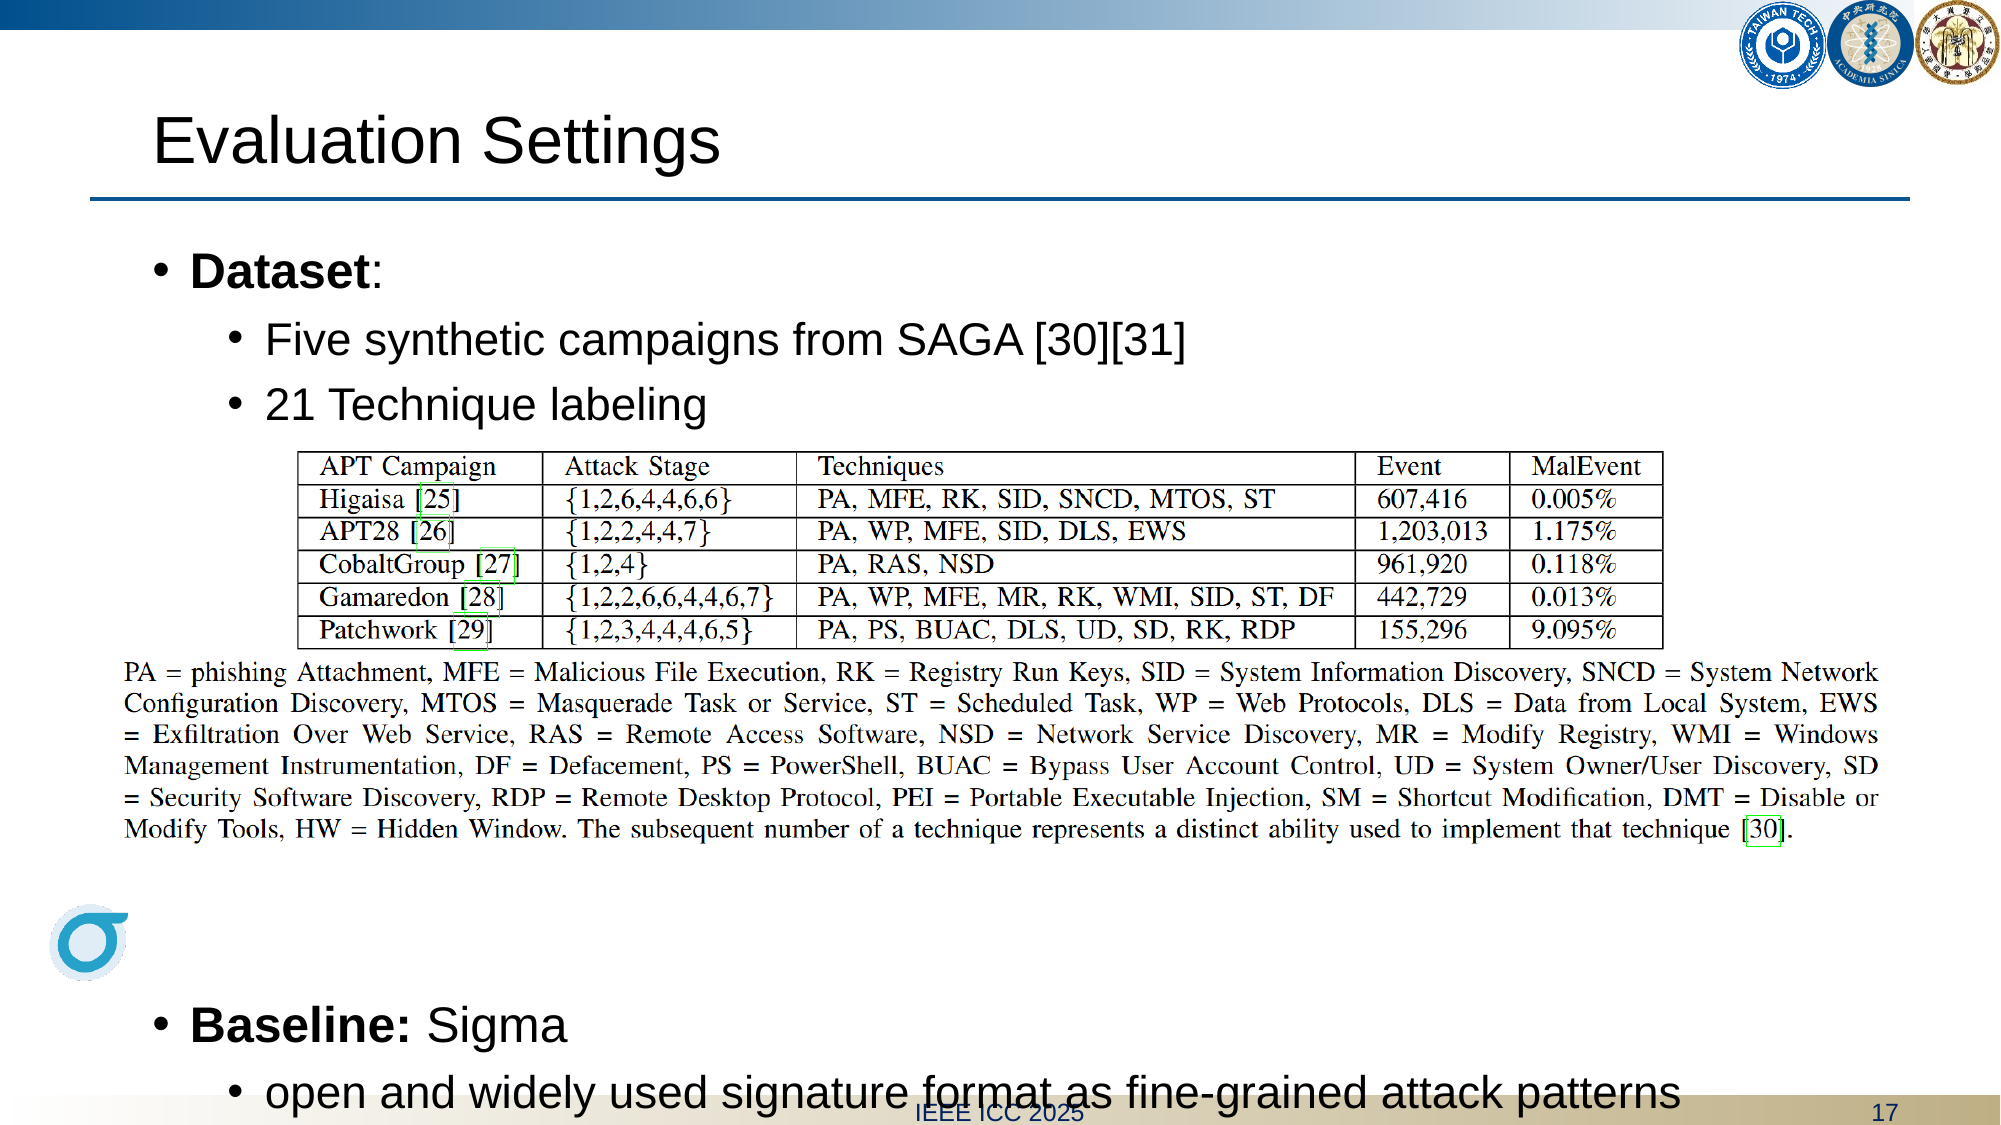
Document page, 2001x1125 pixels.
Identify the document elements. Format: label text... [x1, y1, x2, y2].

list Dataset: Five synthetic campaigns from SAGA [30][31] 21 Technique labeling Baseline: Sigma open and widely used signature format as fine-grained attack patterns [137, 231, 1931, 1125]
slide_number 17 [1601, 1082, 1915, 1125]
picture [1737, 0, 2000, 91]
footer IEEE ICC 2025 [662, 1082, 1338, 1125]
picture [111, 445, 1889, 855]
title Evaluation Settings [137, 91, 1863, 193]
picture [49, 904, 138, 985]
